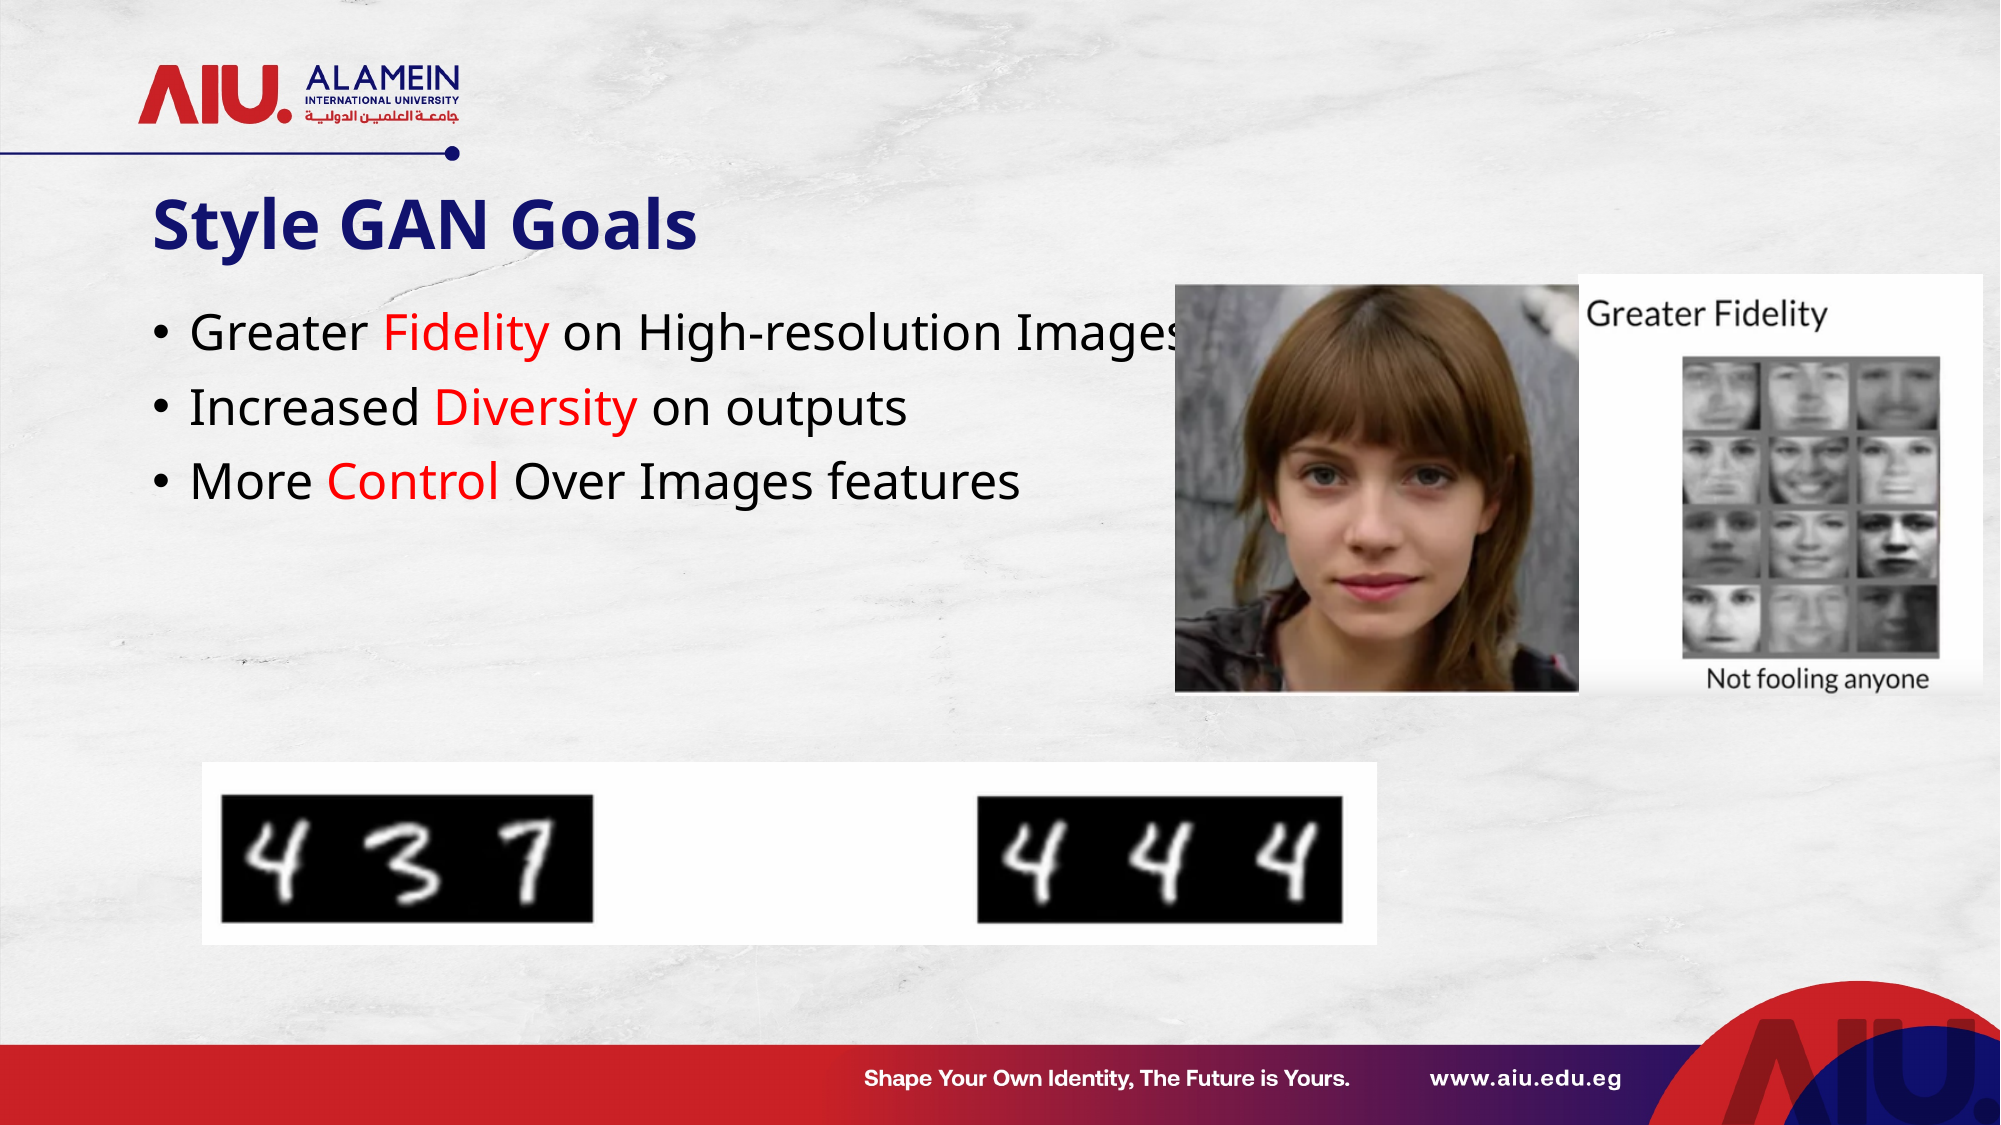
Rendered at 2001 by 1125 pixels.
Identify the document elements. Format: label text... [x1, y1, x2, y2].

picture [0, 0, 2000, 1125]
list Greater Fidelity on High-resolution Images Increased Diversity on outputs More Control Over Images features [137, 299, 1863, 1014]
title Style GAN Goals [137, 169, 1863, 285]
